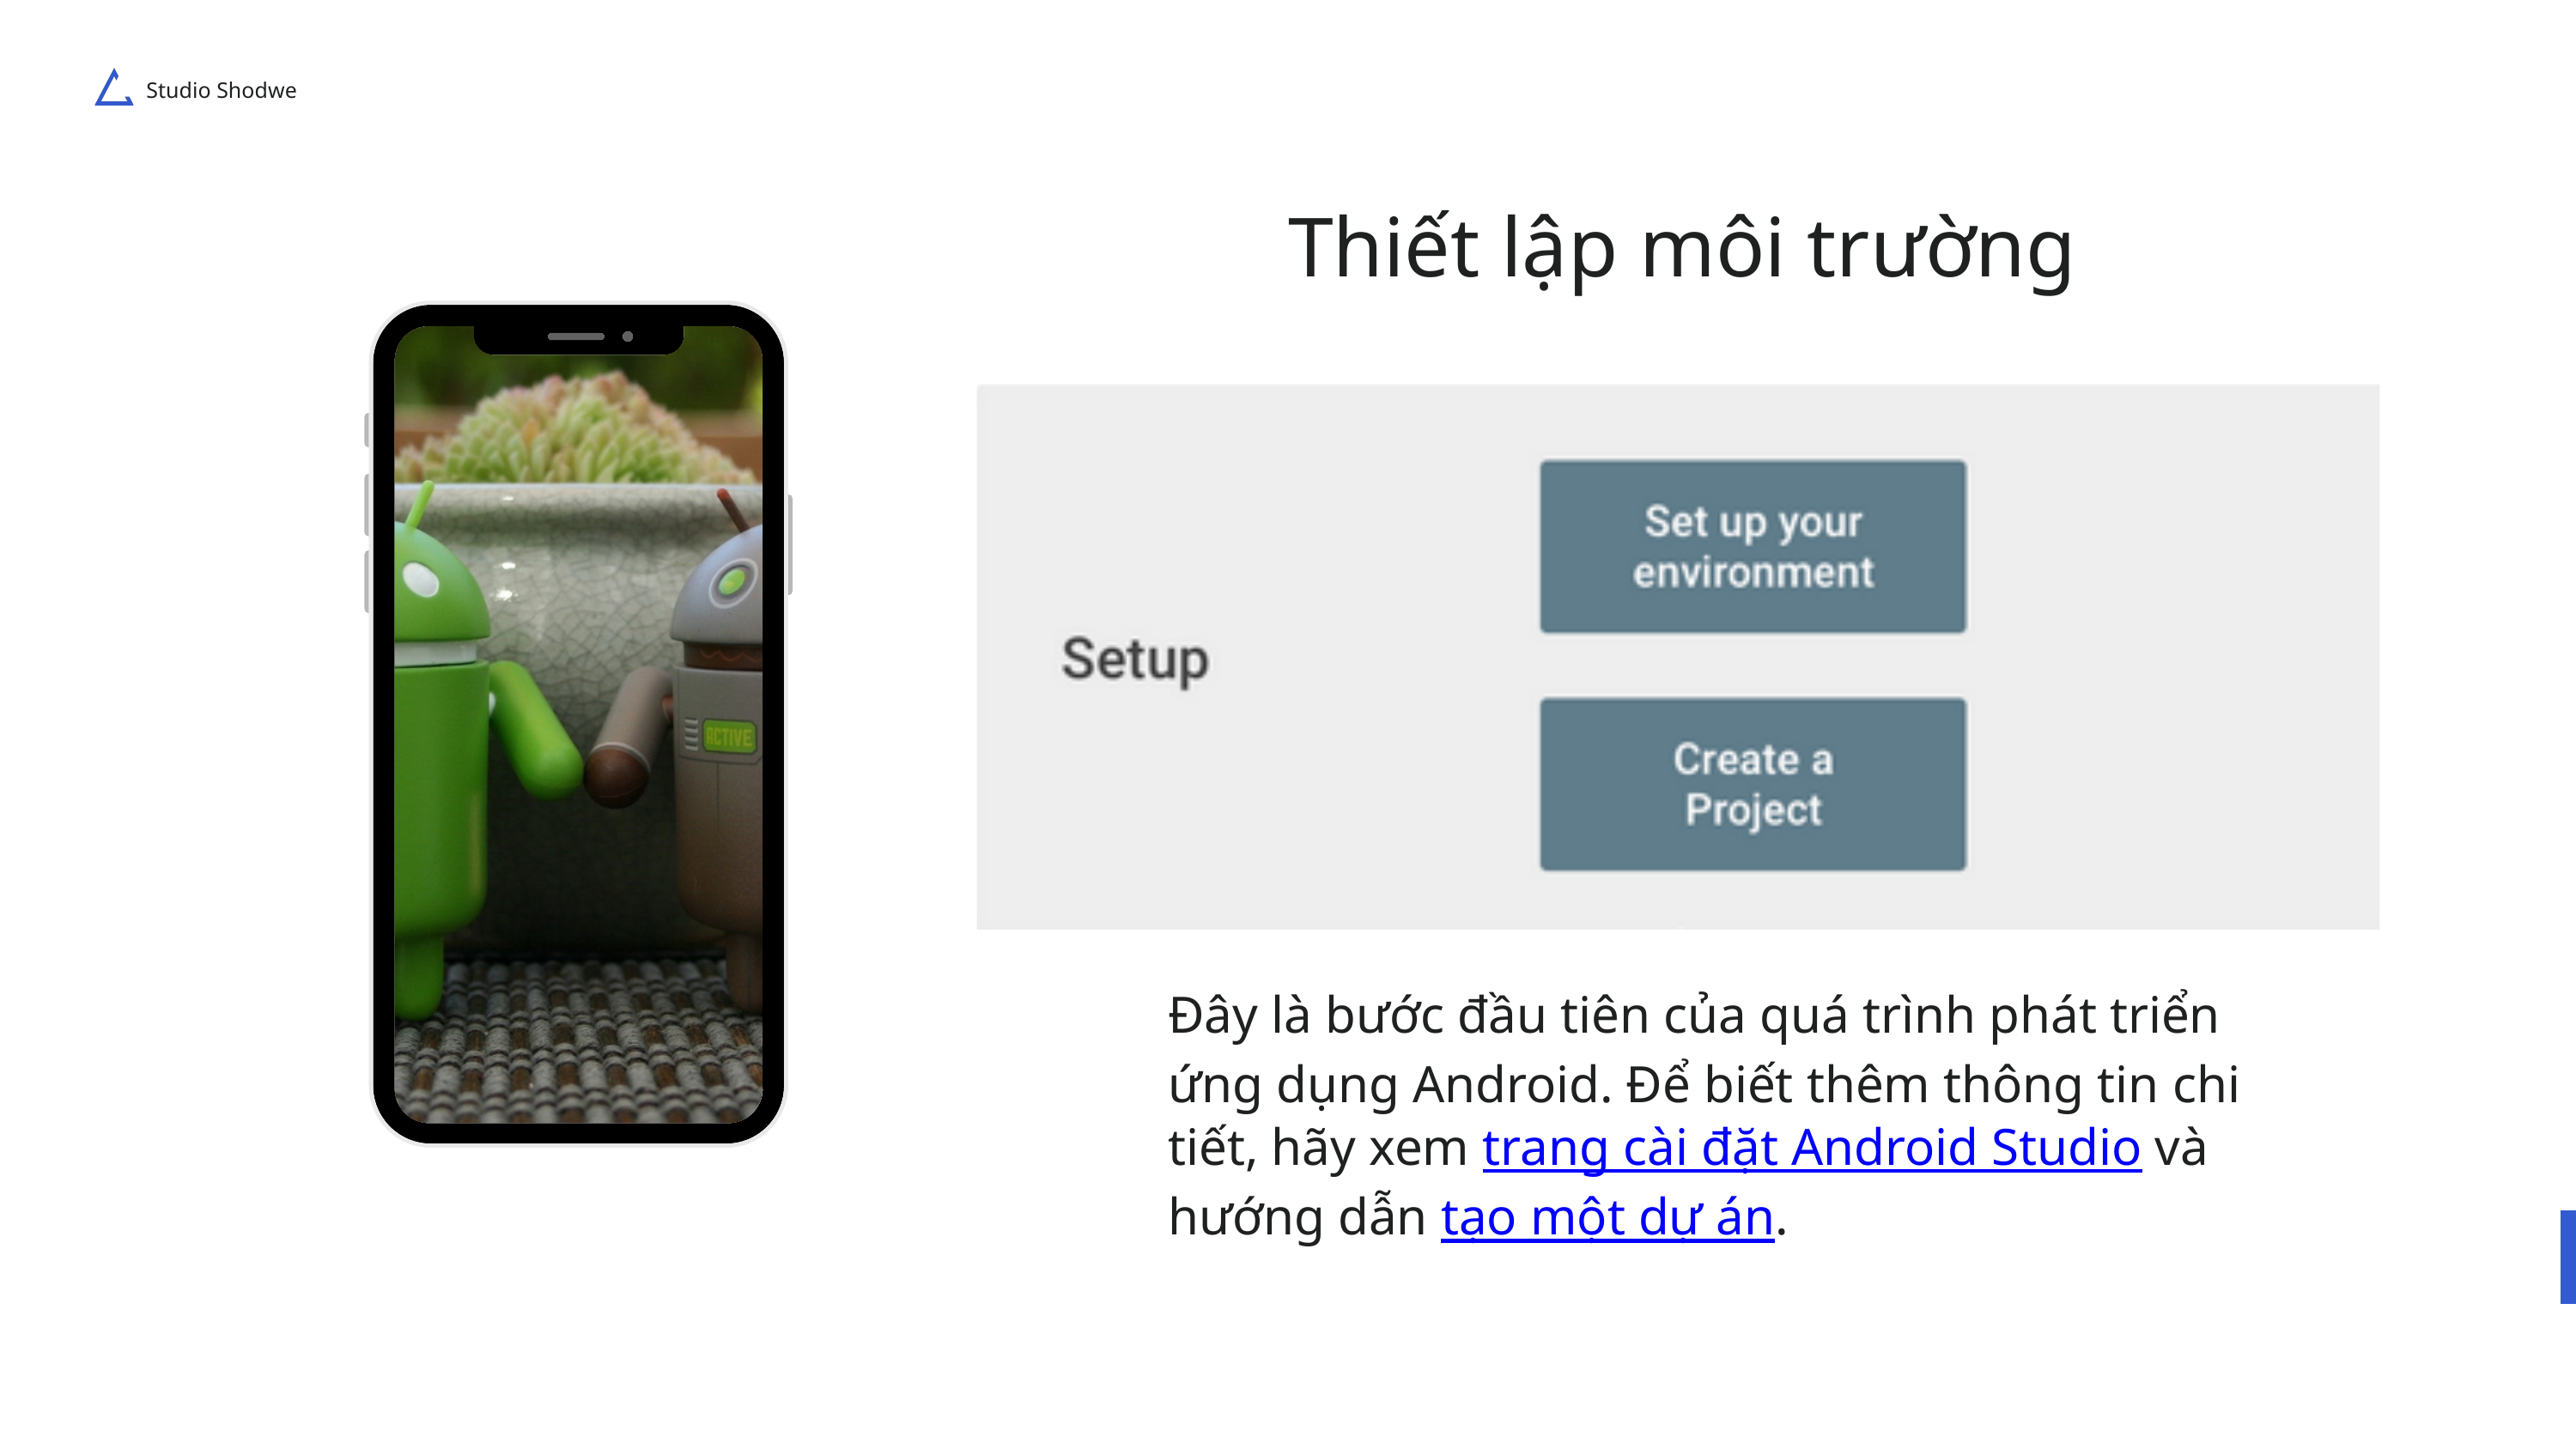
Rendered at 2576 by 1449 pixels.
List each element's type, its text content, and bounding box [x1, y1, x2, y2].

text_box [2560, 1210, 2576, 1304]
text_box Studio Shodwe [146, 72, 365, 103]
text_box [976, 384, 2380, 930]
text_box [364, 300, 793, 1149]
text_box Thiết lập môi trường [1287, 197, 2188, 294]
text_box Đây là bước đầu tiên của quá trình phát triển ứng dụng Android. Để biết thêm thông tin chi tiết, hãy xem trang cài đặt Android Studio và hướng dẫn tạo một dự án. [1168, 973, 2245, 1253]
text_box [94, 68, 134, 106]
